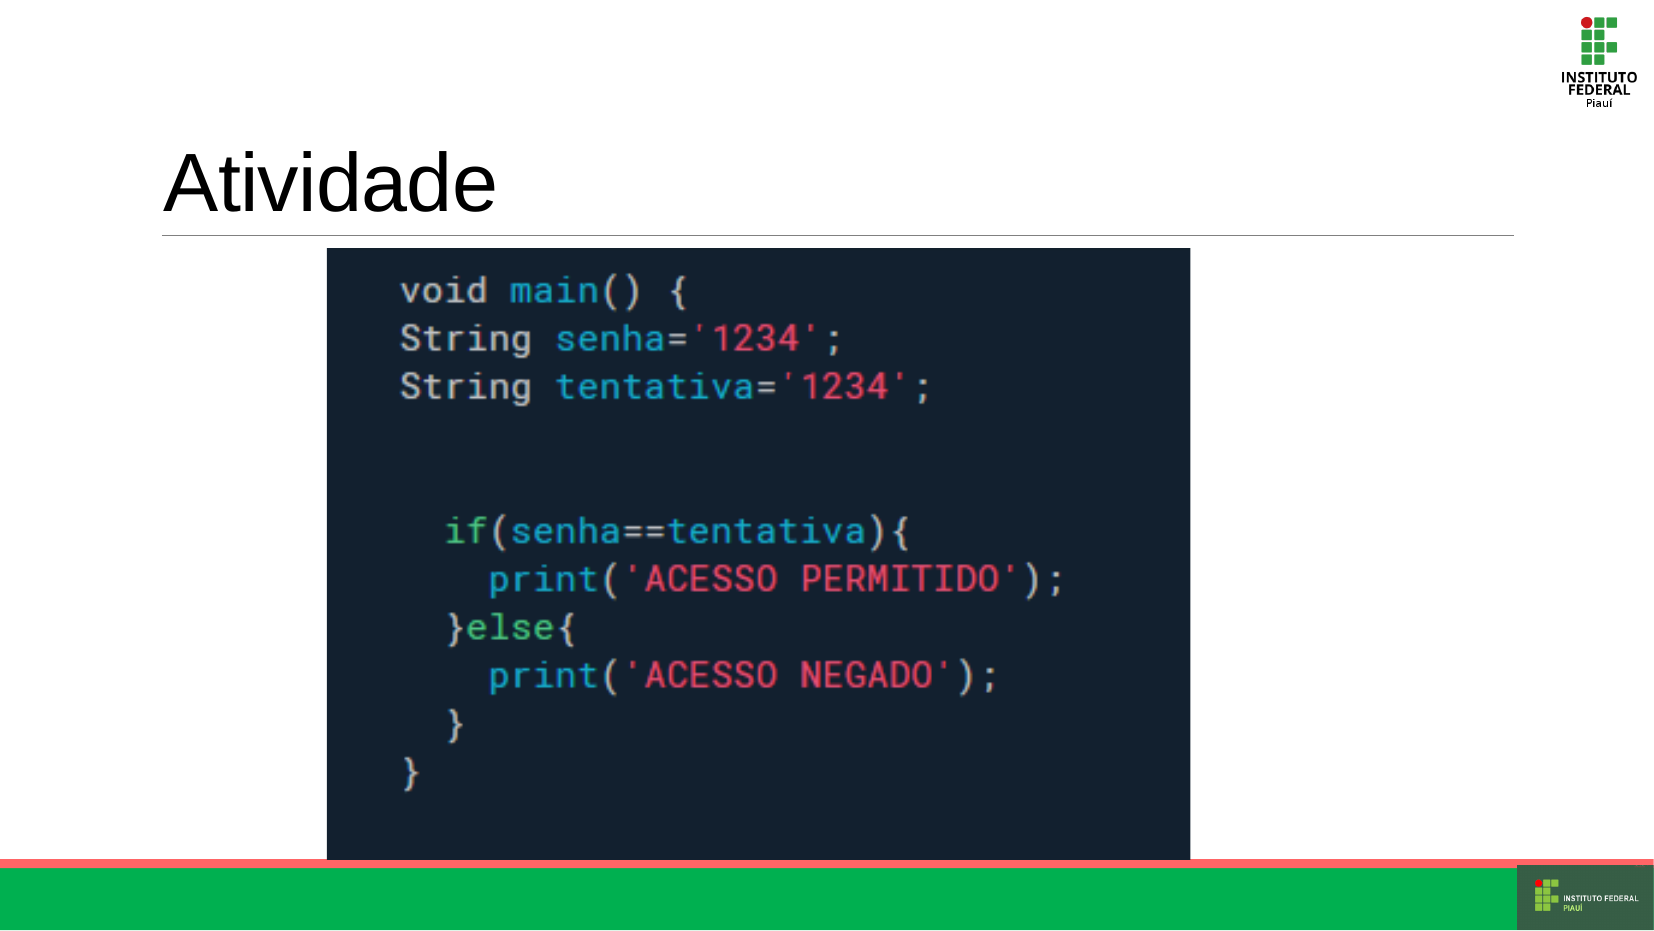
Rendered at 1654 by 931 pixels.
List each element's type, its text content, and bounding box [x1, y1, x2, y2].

title Atividade [148, 38, 1513, 236]
picture [1517, 865, 1654, 930]
picture [1544, 15, 1654, 109]
picture [326, 248, 1191, 860]
